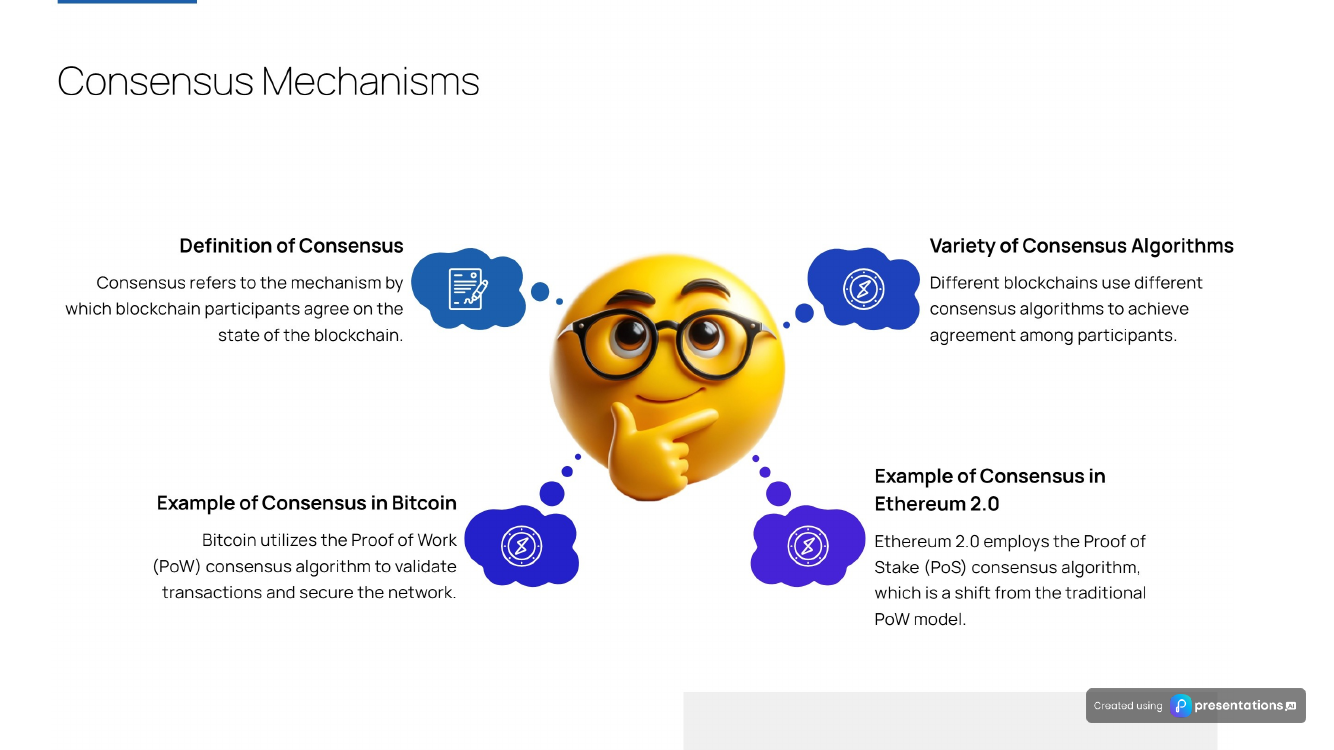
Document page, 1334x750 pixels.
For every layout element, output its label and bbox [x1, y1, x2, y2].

text_box [51, 0, 1306, 750]
